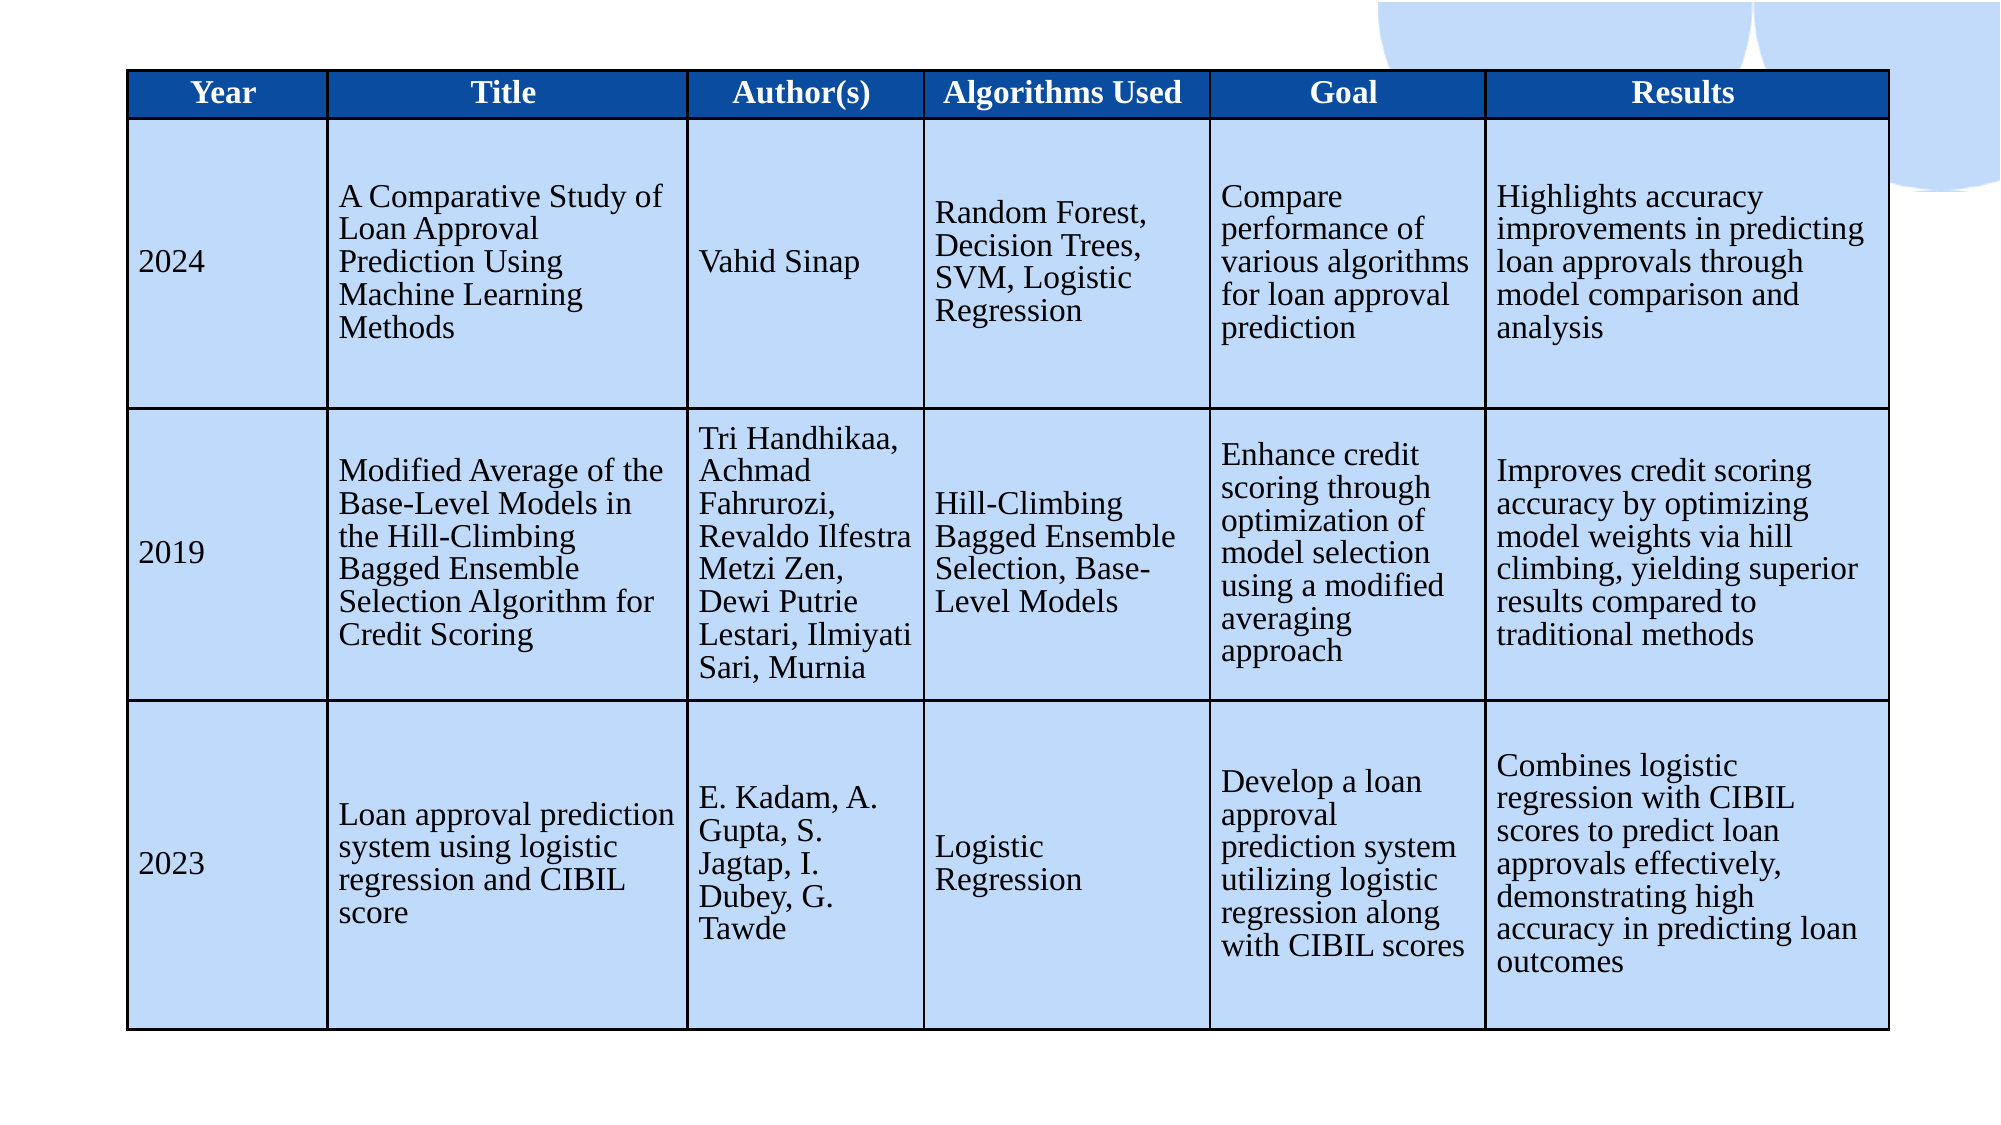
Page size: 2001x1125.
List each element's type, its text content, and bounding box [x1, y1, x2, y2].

table_cell Vahid Sinap [689, 120, 923, 407]
table_cell 2023 [129, 702, 326, 1028]
table_header Author(s) [689, 72, 923, 117]
table_header Results [1487, 72, 1888, 117]
table_cell Tri Handhikaa, Achmad Fahrurozi, Revaldo Ilfestra Metzi Zen, Dewi Putrie Lestari, Ilmiyati Sari, Murnia [689, 410, 923, 699]
table_cell Logistic Regression [925, 702, 1209, 1028]
table_header Goal [1211, 72, 1484, 117]
table_header Algorithms Used [925, 72, 1209, 117]
picture [1378, 2, 2000, 192]
table_cell Develop a loan approval prediction system utilizing logistic regression along with CIBIL scores [1211, 702, 1484, 1028]
table_cell Compare performance of various algorithms for loan approval prediction [1211, 120, 1484, 407]
table_cell E. Kadam, A. Gupta, S. Jagtap, I. Dubey, G. Tawde [689, 702, 923, 1028]
table_cell 2019 [129, 410, 326, 699]
table_cell Modified Average of the Base-Level Models in the Hill-Climbing Bagged Ensemble Selection Algorithm for Credit Scoring [329, 410, 686, 699]
table_cell Loan approval prediction system using logistic regression and CIBIL score [329, 702, 686, 1028]
table_cell Combines logistic regression with CIBIL scores to predict loan approvals effectively, demonstrating high accuracy in predicting loan outcomes [1487, 702, 1888, 1028]
table_cell A Comparative Study of Loan Approval Prediction Using Machine Learning Methods [329, 120, 686, 407]
table_cell 2024 [129, 120, 326, 407]
table_cell Random Forest, Decision Trees, SVM, Logistic Regression [925, 120, 1209, 407]
table_cell Enhance credit scoring through optimization of model selection using a modified averaging approach [1211, 410, 1484, 699]
table_header Title [329, 72, 686, 117]
table_cell Highlights accuracy improvements in predicting loan approvals through model comparison and analysis [1487, 120, 1888, 407]
table_cell Hill-Climbing Bagged Ensemble Selection, Base-Level Models [925, 410, 1209, 699]
table_header Year [129, 72, 326, 117]
table_cell Improves credit scoring accuracy by optimizing model weights via hill climbing, yielding superior results compared to traditional methods [1487, 410, 1888, 699]
